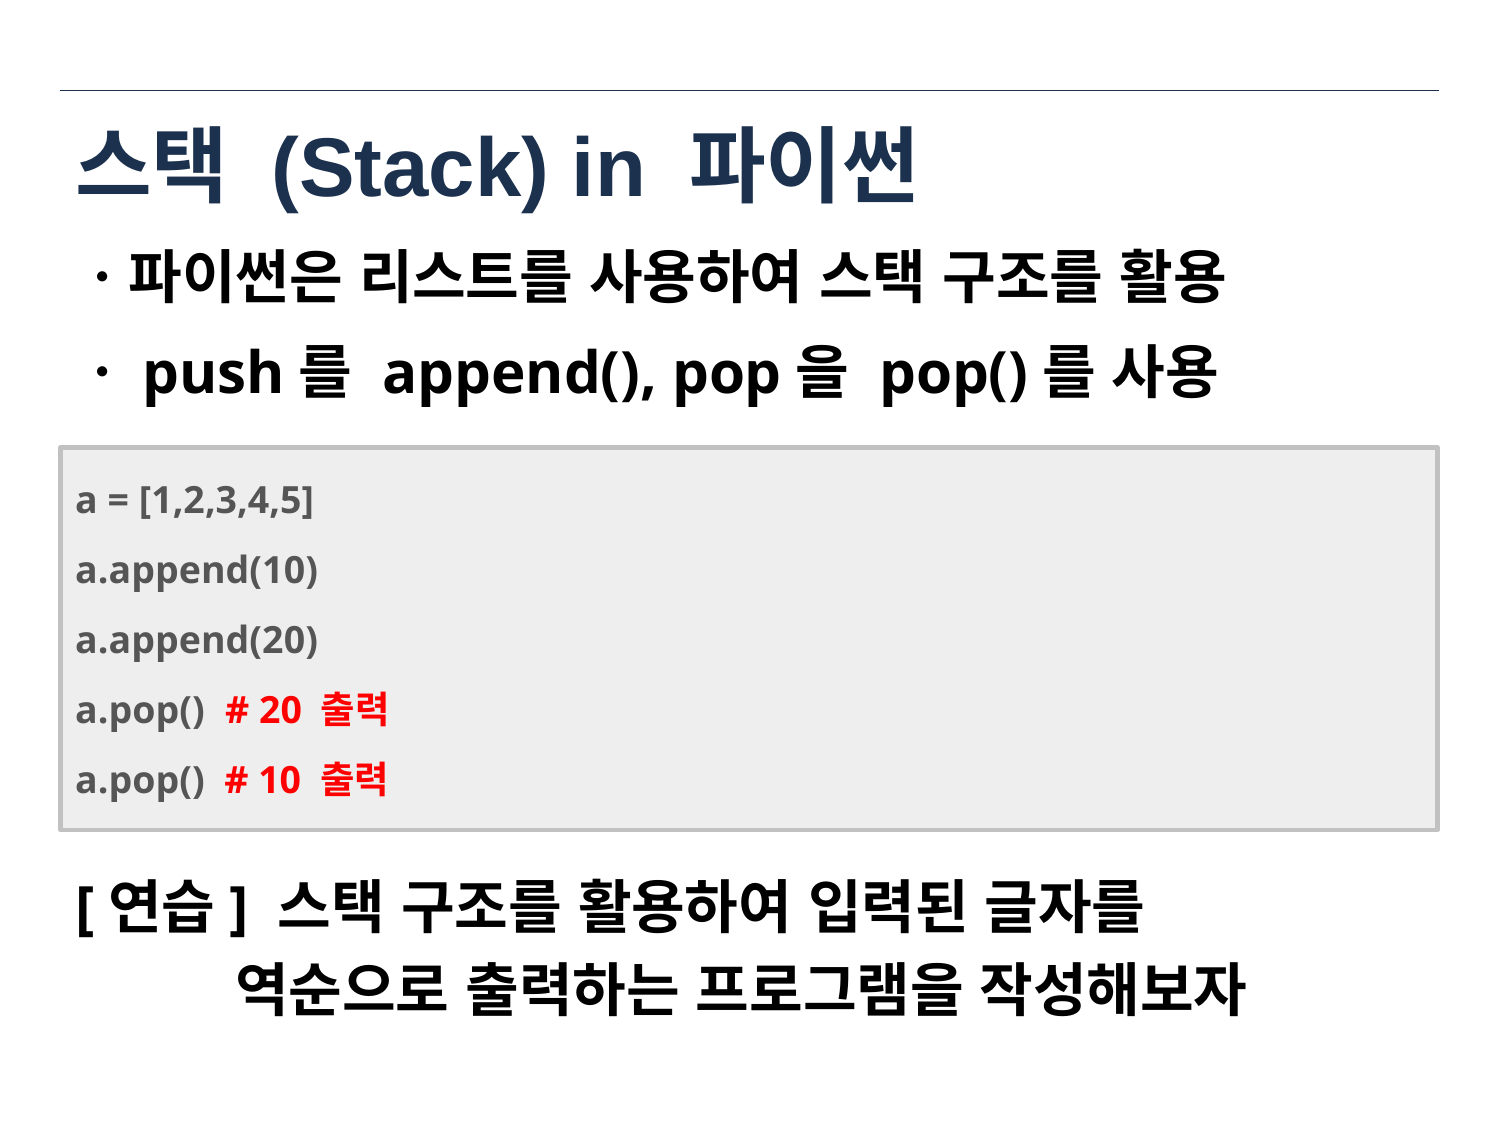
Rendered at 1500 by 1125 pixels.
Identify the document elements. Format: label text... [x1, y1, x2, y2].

text_box a = [1,2,3,4,5] a.append(10) a.append(20) a.pop() # 20 출력 a.pop() # 10 출력 [58, 445, 1440, 832]
text_box [연습] 스택 구조를 활용하여 입력된 글자를 역순으로 출력하는 프로그램을 작성해보자 [60, 863, 1500, 1031]
text_box ㆍ파이썬은 리스트를 사용하여 스택 구조를 활용 ㆍpush를 append(), pop을 pop()를 사용 [60, 232, 1500, 413]
title 스택 (Stack) in 파이썬 [60, 93, 1438, 232]
